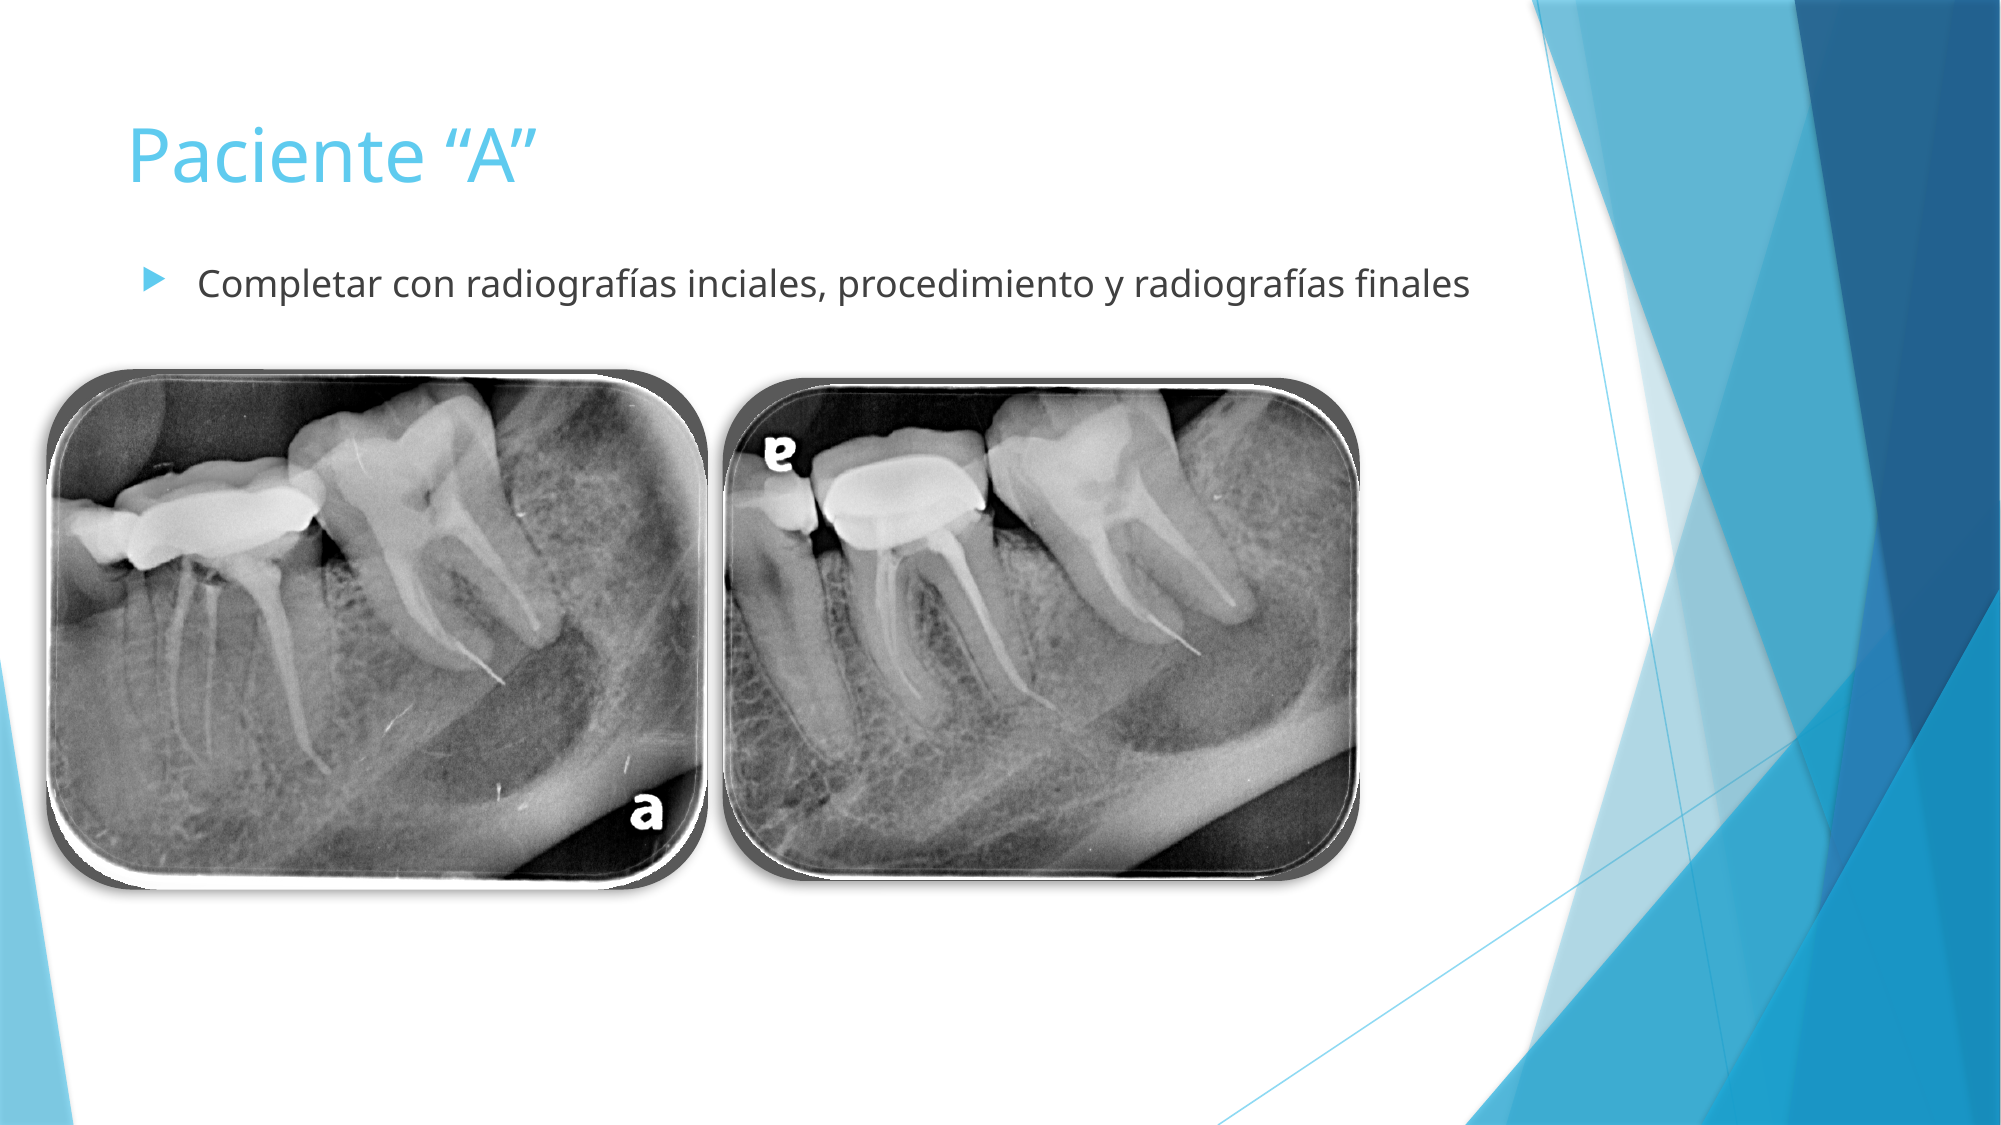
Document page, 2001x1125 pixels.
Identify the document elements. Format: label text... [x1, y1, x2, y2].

picture [722, 377, 1361, 882]
list Completar con radiografías inciales, procedimiento y radiografías finales [125, 252, 1537, 890]
picture [45, 368, 709, 891]
title Paciente “A” [111, 99, 1522, 317]
